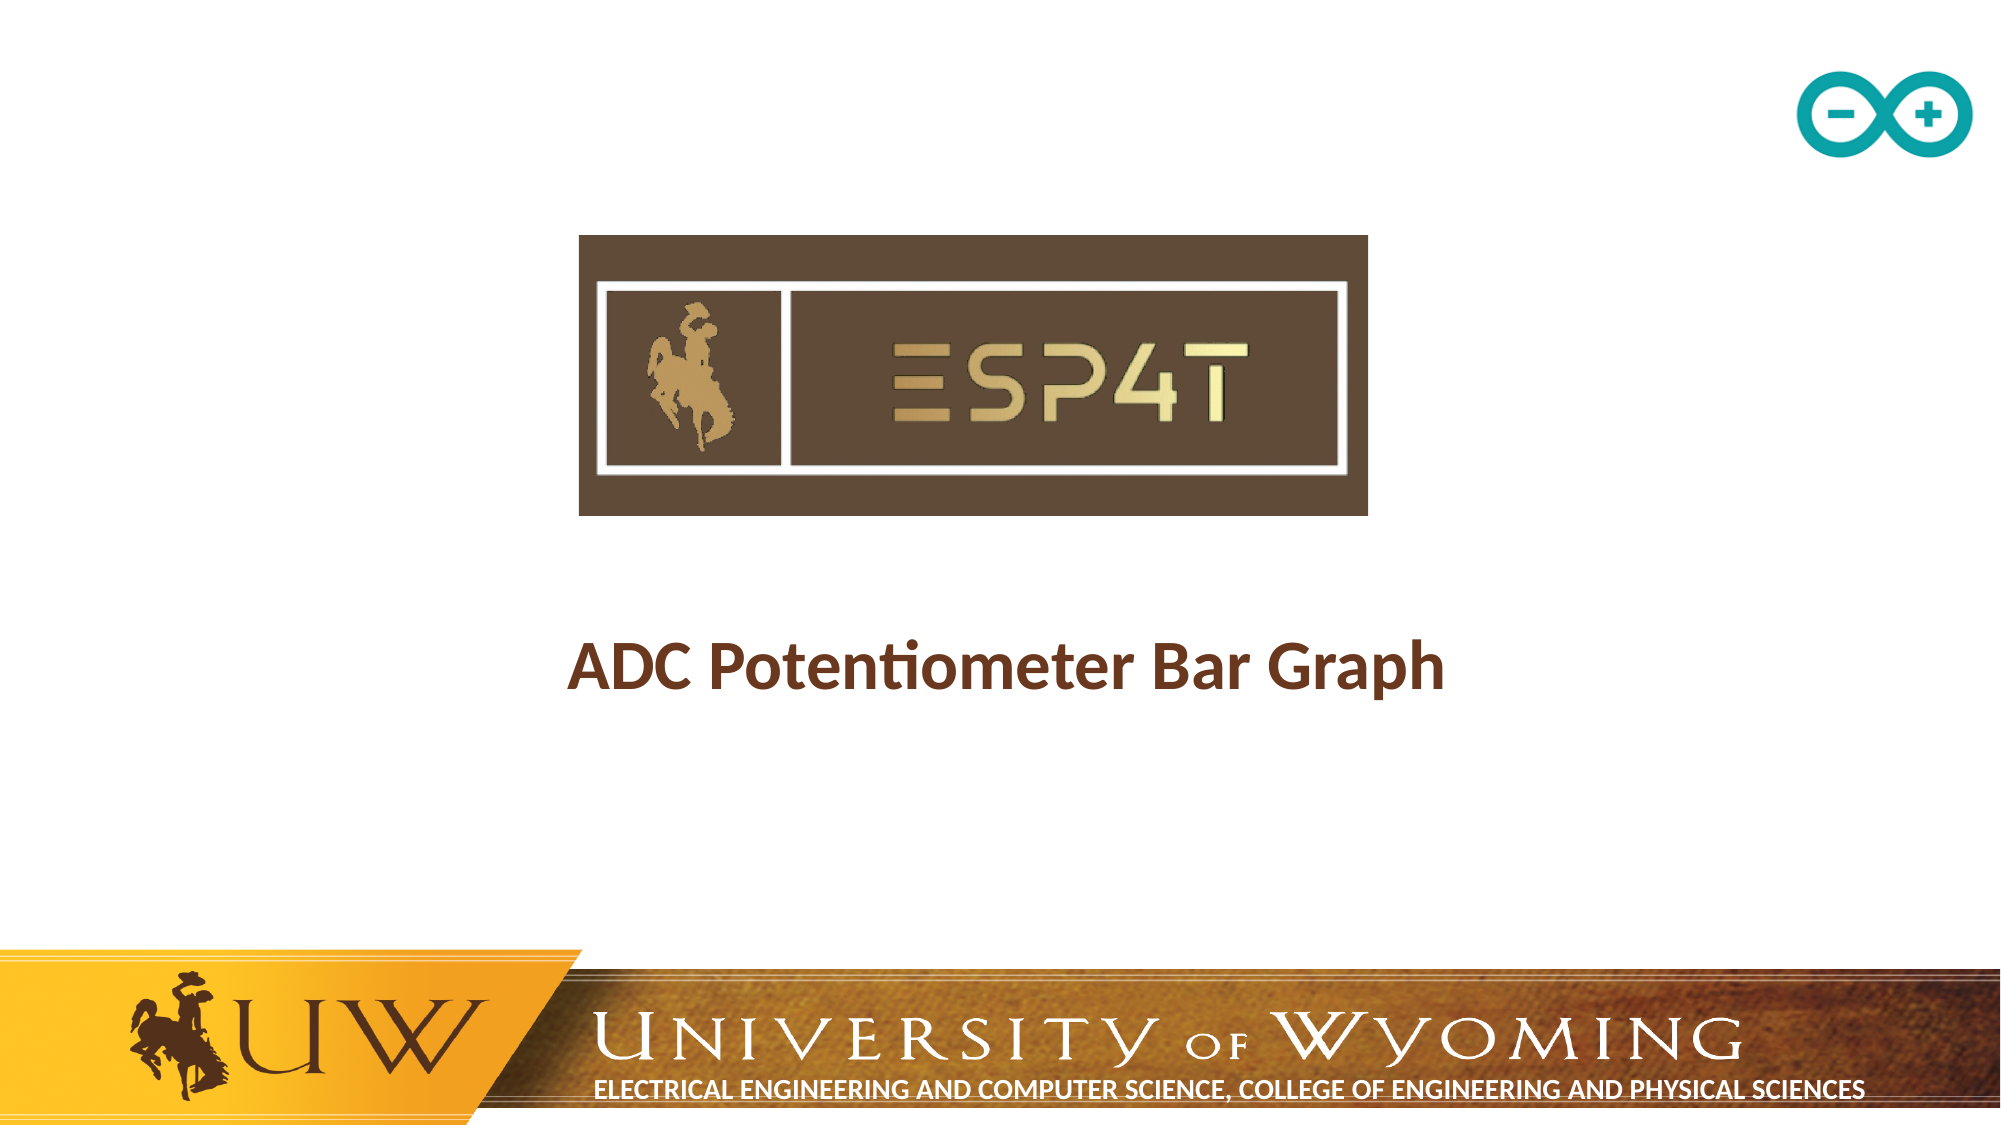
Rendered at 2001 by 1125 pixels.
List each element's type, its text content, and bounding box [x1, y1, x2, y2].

picture [0, 929, 2001, 1125]
text_box ELECTRICAL ENGINEERING AND COMPUTER SCIENCE, COLLEGE OF ENGINEERING AND PHYSICAL SCIENCES [578, 1062, 1973, 1113]
picture [1770, 0, 2000, 230]
title ADC Potentiometer Bar Graph [149, 610, 1850, 797]
picture [578, 234, 1369, 516]
